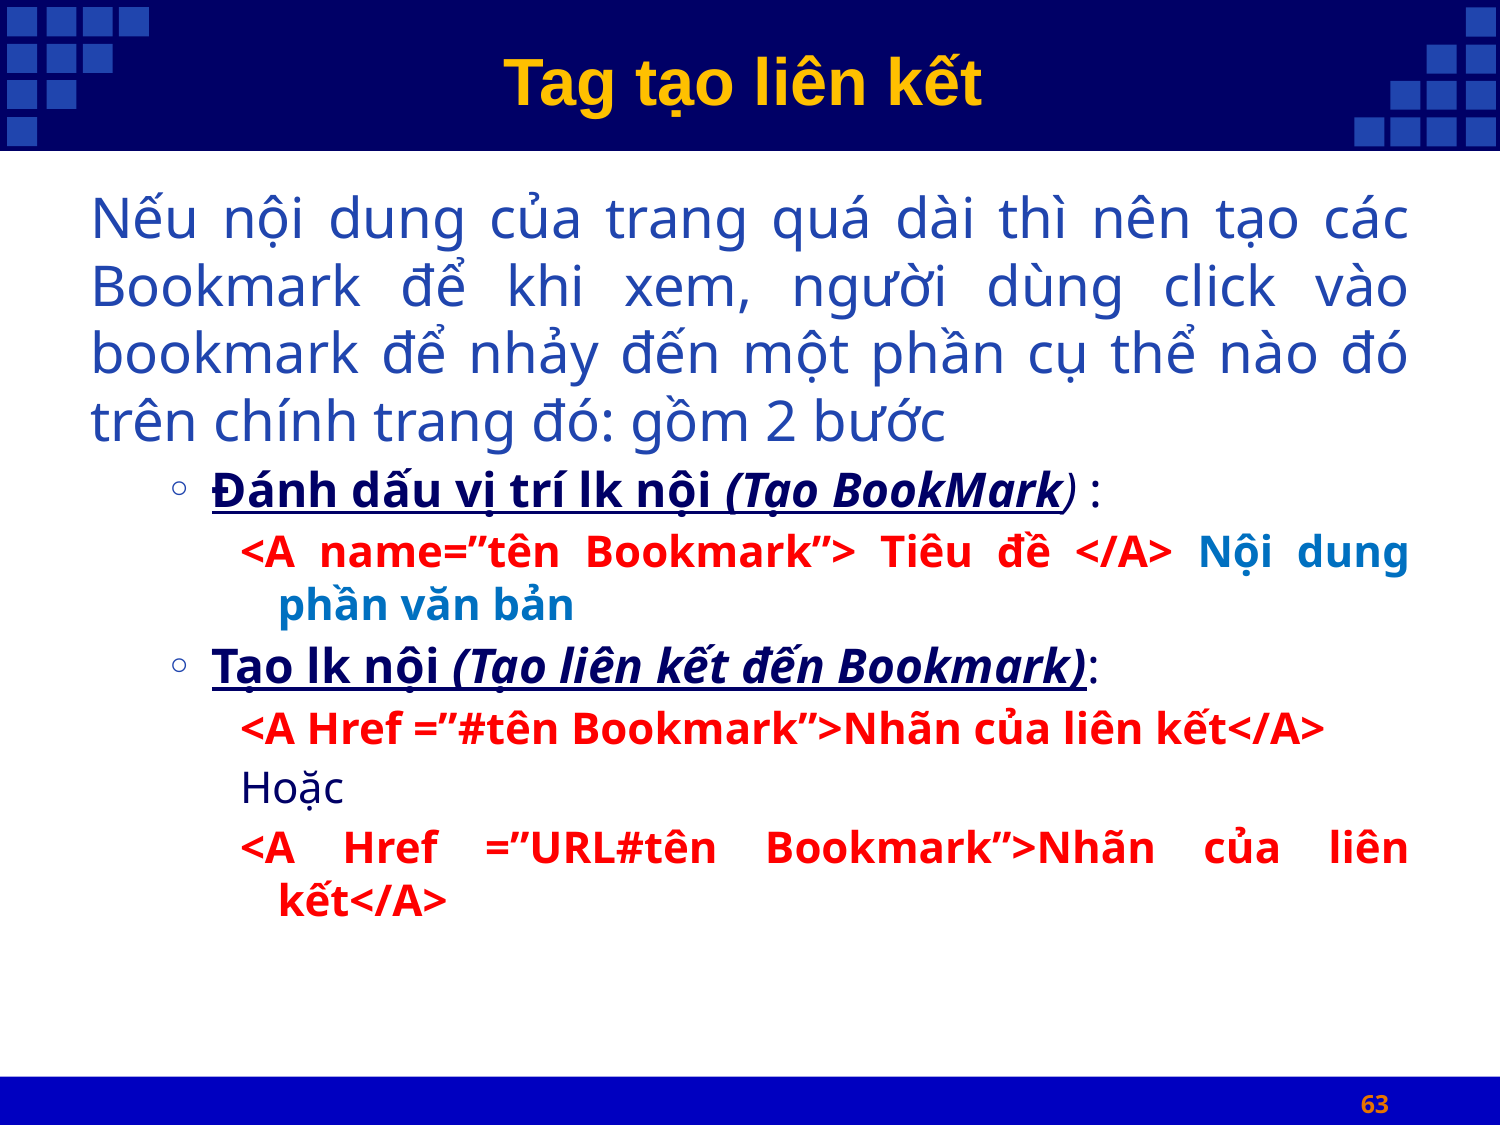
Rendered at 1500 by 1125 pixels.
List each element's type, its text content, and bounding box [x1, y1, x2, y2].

slide_number 63 [1324, 1080, 1426, 1125]
list Nếu nội dung của trang quá dài thì nên tạo các Bookmark để khi xem, người dùng click vào bookmark để nhảy đến một phần cụ thể nào đó trên chính trang đó: gồm 2 bước Đánh dấu vị trí lk nội (Tạo BookMark) : <A name=”tên Bookmark”> Tiêu đề </A> Nội dung phần văn bản Tạo lk nội (Tạo liên kết đến Bookmark): <A Href =”#tên Bookmark”>Nhãn của liên kết</A> Hoặc <A Href =”URL#tên Bookmark”>Nhãn của liên kết</A> [75, 174, 1425, 988]
title Tag tạo liên kết [137, 32, 1350, 125]
